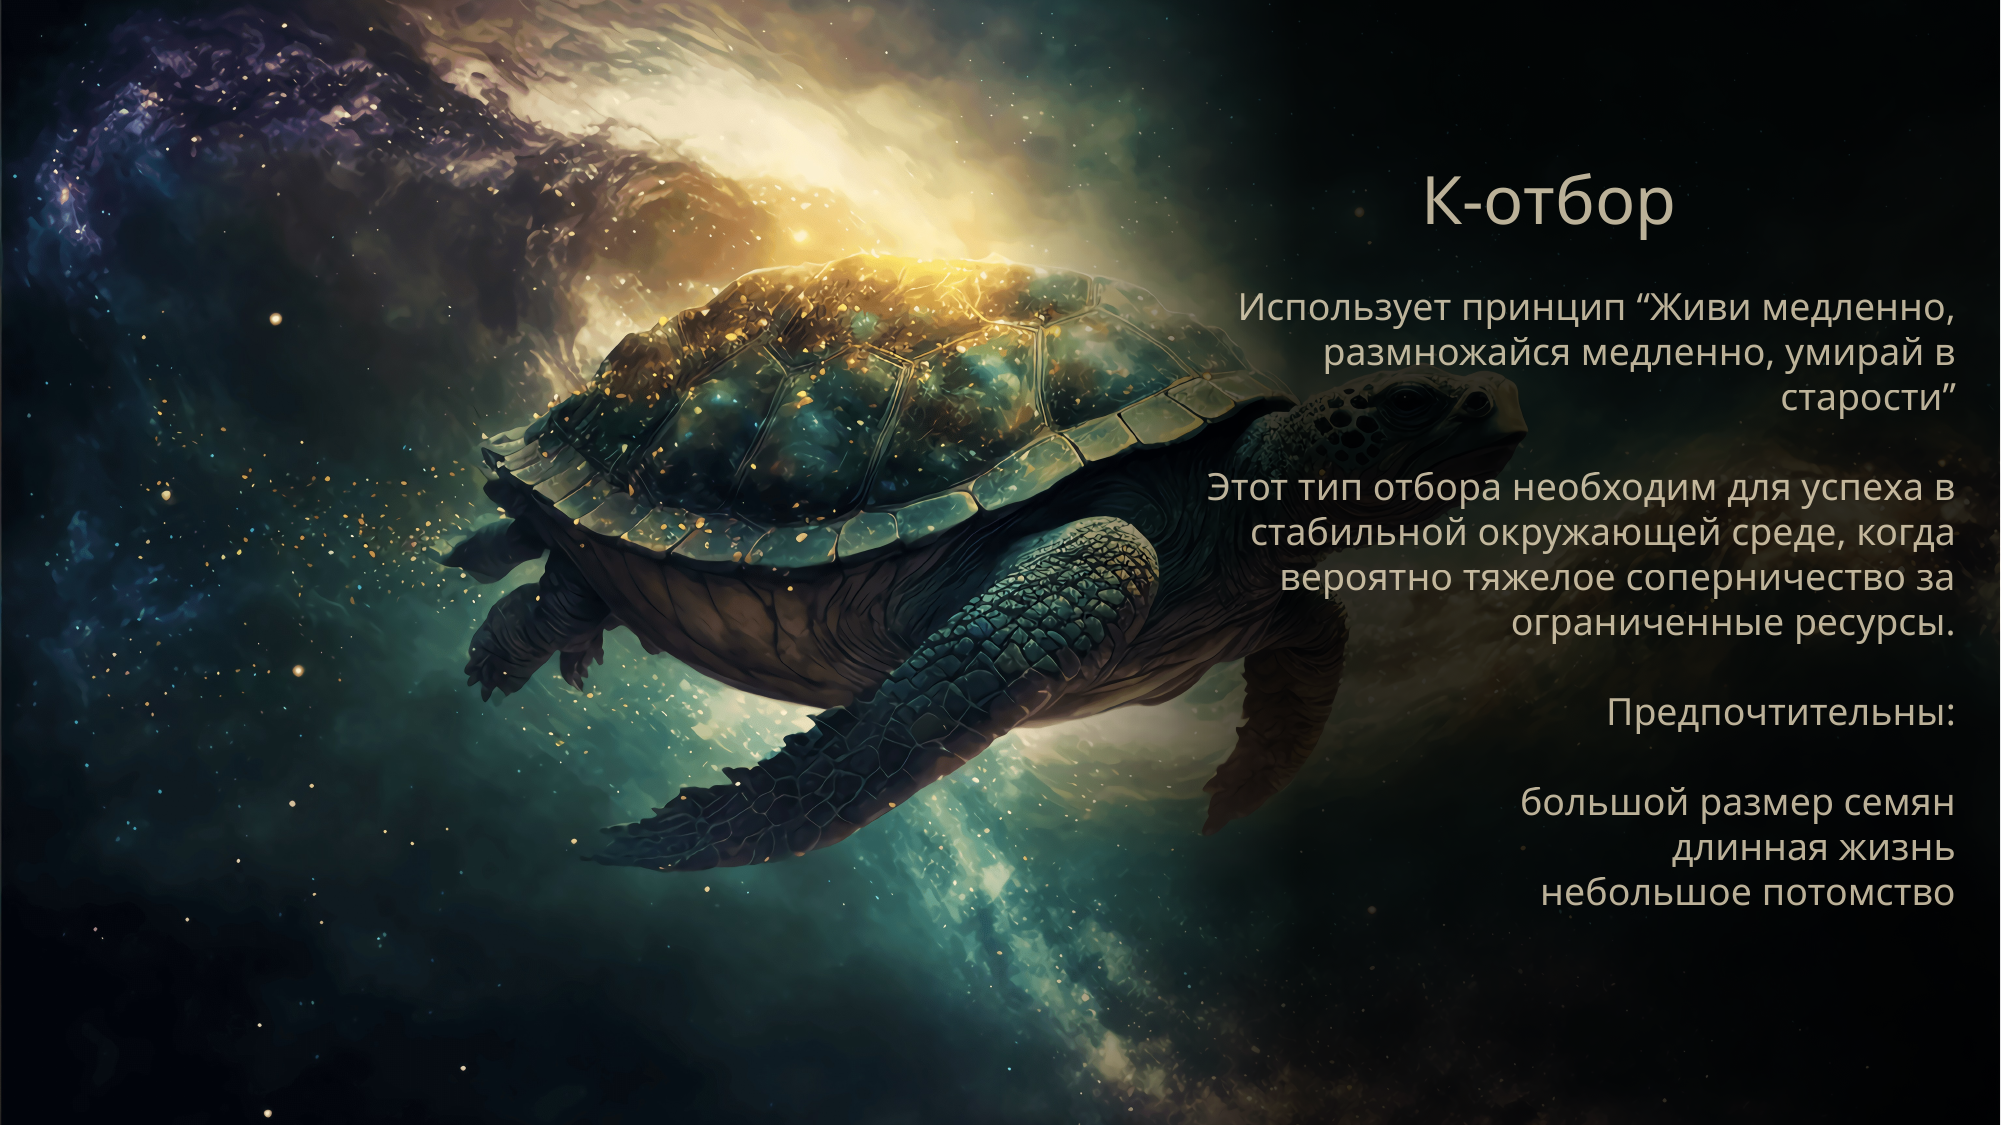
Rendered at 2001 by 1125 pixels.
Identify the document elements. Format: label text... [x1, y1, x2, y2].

text_box К-отбор Использует принцип “Живи медленно, размножайся медленно, умирай в старости” Этот тип отбора необходим для успеха в стабильной окружающей среде, когда вероятно тяжелое соперничество за ограниченные ресурсы. Предпочтительны: большой размер семян длинная жизнь небольшое потомство [1127, 150, 1971, 921]
text_box [999, 0, 2000, 1125]
picture [0, 0, 999, 1125]
